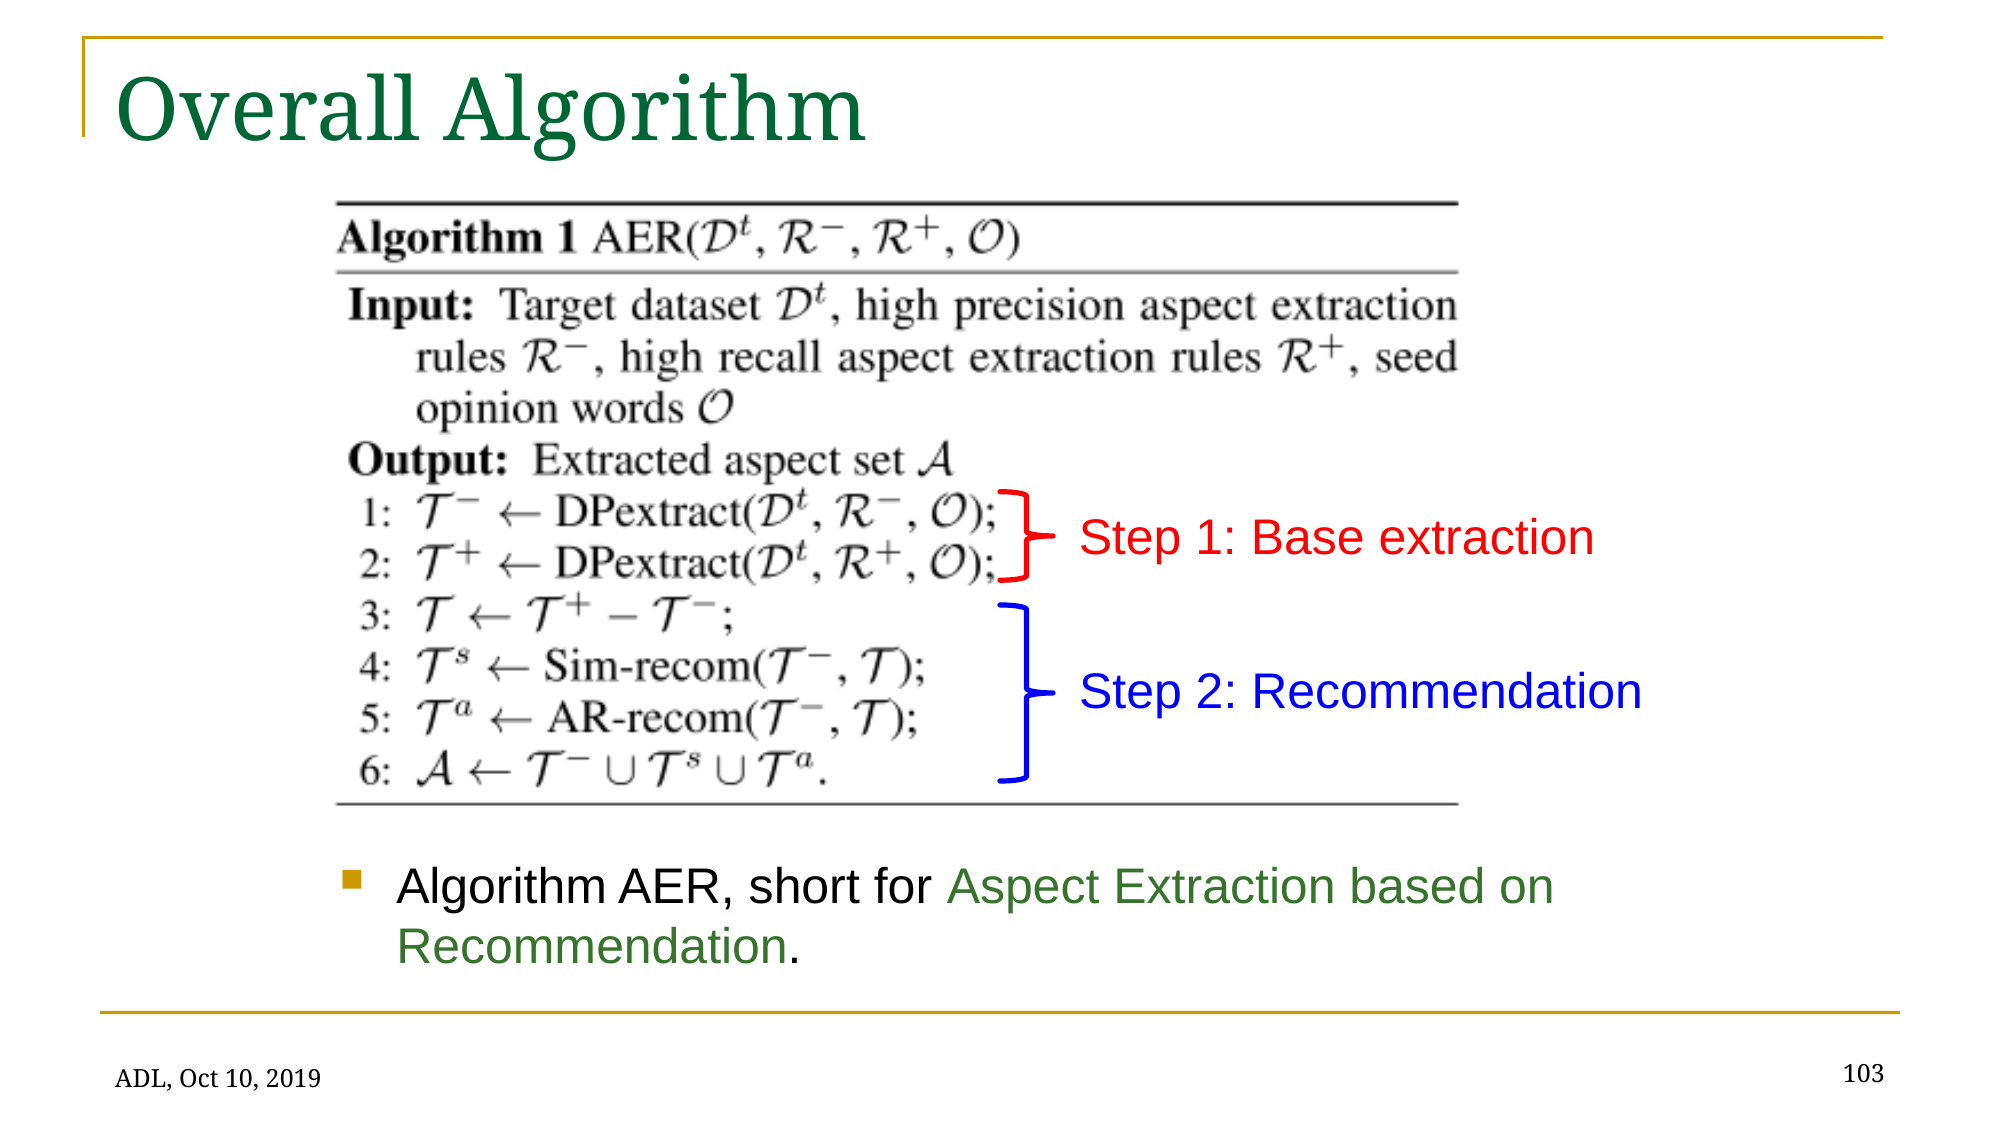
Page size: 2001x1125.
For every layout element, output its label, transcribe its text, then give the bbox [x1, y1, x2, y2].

footer ADL, Oct 10, 2019 [99, 1024, 1317, 1101]
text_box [999, 604, 1662, 782]
title Overall Algorithm [99, 45, 1900, 233]
picture [324, 190, 1473, 822]
list Algorithm AER, short for Aspect Extraction based on Recommendation. [324, 846, 1675, 1006]
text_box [999, 491, 1614, 581]
slide_number 103 [1433, 1023, 1901, 1100]
